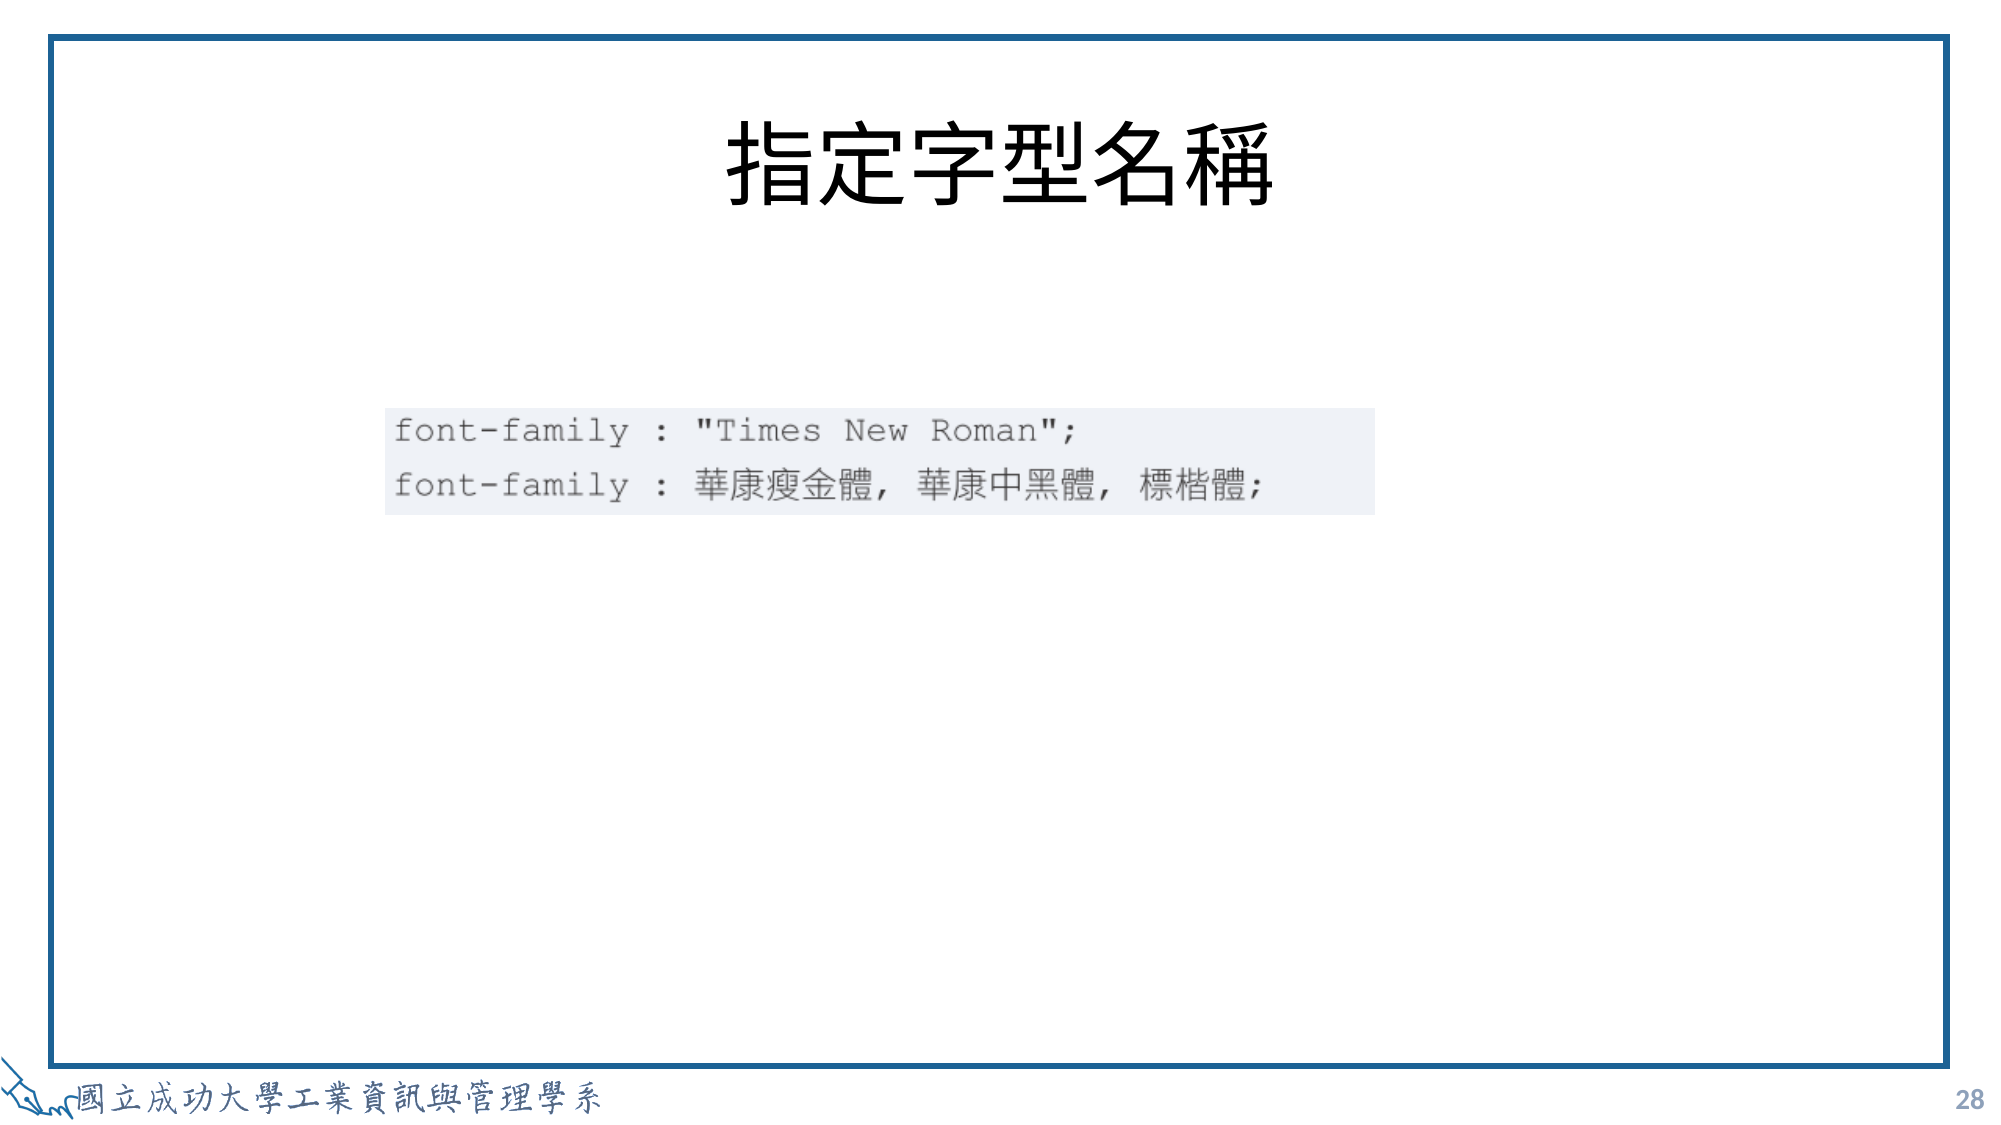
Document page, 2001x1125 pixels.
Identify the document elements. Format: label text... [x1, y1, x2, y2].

picture [0, 1049, 80, 1125]
slide_number 28 [1550, 1067, 2000, 1125]
title 指定字型名稱 [137, 59, 1863, 278]
picture [385, 408, 1375, 516]
